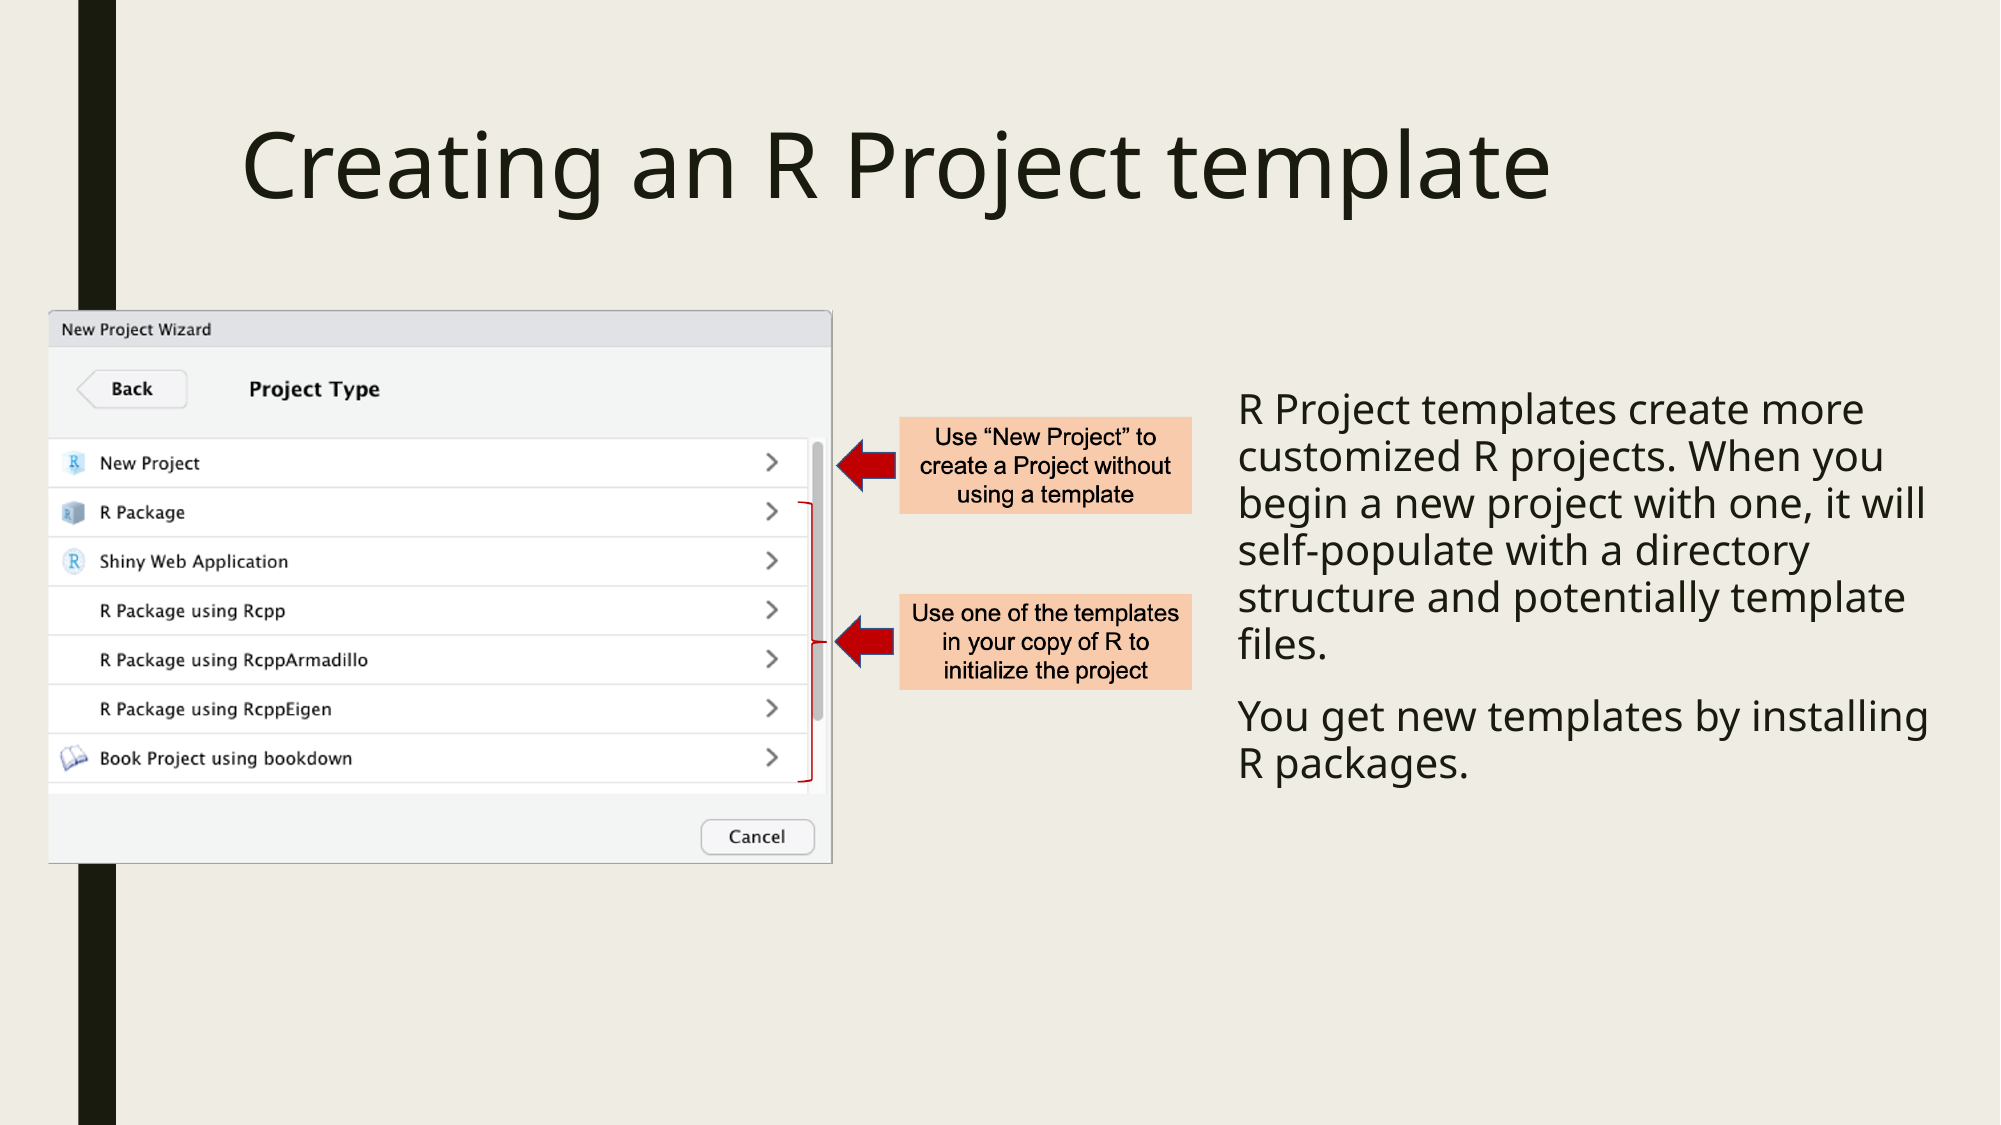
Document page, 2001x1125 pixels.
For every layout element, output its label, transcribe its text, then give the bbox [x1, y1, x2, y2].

title Creating an R Project template [225, 112, 1800, 357]
list R Project templates create more customized R projects. When you begin a new project with one, it will self-populate with a directory structure and potentially template files. You get new templates by installing R packages. [1222, 379, 1953, 968]
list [47, 309, 1195, 864]
